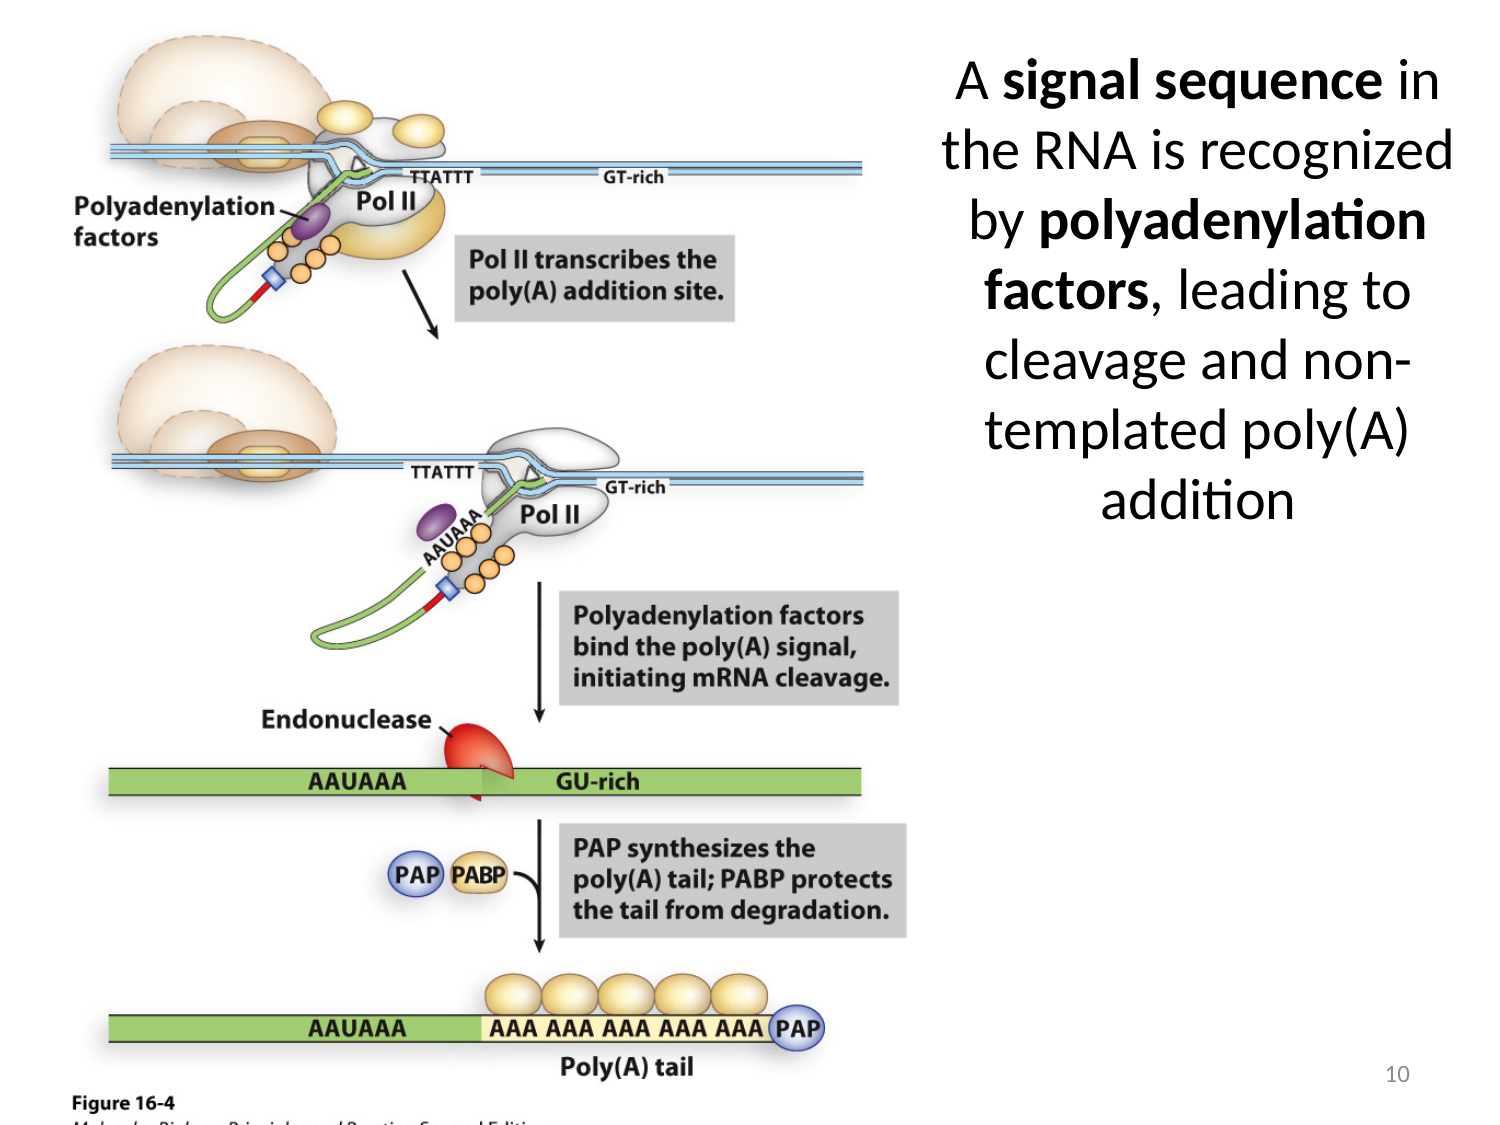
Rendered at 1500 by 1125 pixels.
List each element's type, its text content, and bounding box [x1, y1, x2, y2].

slide_number 10 [1074, 1042, 1425, 1103]
text_box A signal sequence in the RNA is recognized by polyadenylation factors, leading to cleavage and non-templated poly(A) addition [922, 34, 1475, 539]
picture [63, 19, 917, 1125]
